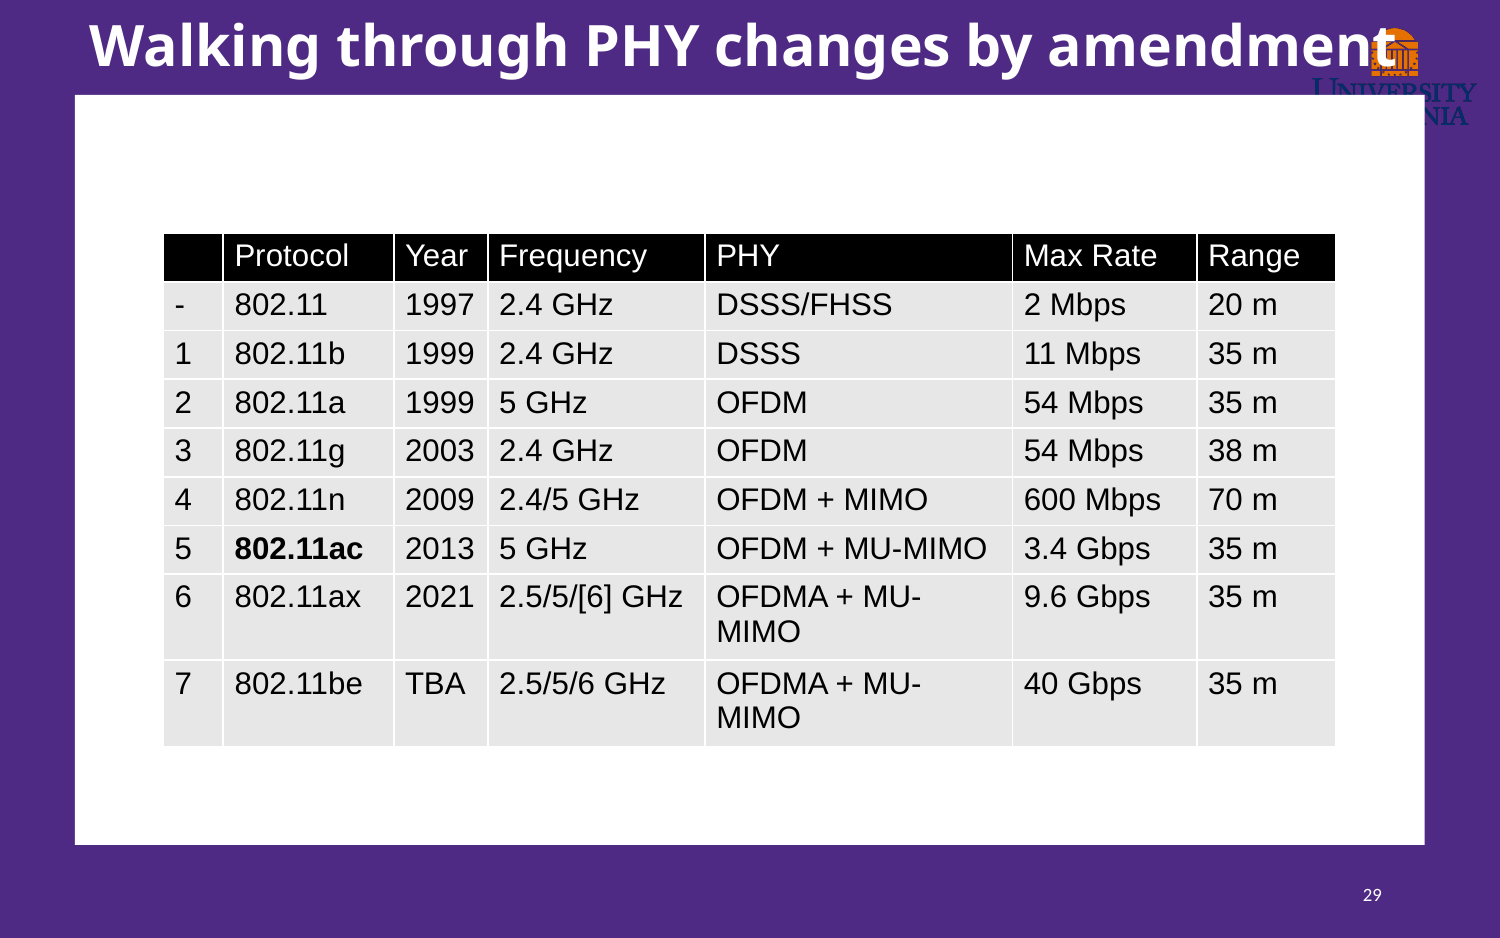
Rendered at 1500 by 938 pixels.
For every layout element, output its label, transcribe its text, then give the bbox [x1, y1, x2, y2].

table_header Max Rate [1013, 234, 1196, 281]
table_cell 35 m [1198, 575, 1335, 659]
table_cell 5 [164, 526, 222, 573]
table_cell 6 [164, 575, 222, 659]
list [74, 95, 1425, 845]
table_header [164, 234, 222, 281]
table_cell 2013 [395, 526, 487, 573]
table_cell 2 [164, 380, 222, 427]
table_cell 802.11ax [224, 575, 393, 659]
title Walking through PHY changes by amendment [74, 1, 1425, 95]
table_cell 600 Mbps [1013, 478, 1196, 525]
table_cell 802.11a [224, 380, 393, 427]
picture [1425, 28, 1477, 130]
table_cell 3.4 Gbps [1013, 526, 1196, 573]
table_cell 7 [164, 661, 222, 746]
slide_number 29 [1059, 868, 1397, 919]
table_cell 802.11be [224, 661, 393, 746]
table_cell 35 m [1198, 526, 1335, 573]
table_cell DSSS [706, 331, 1012, 378]
table_cell OFDM + MU-MIMO [706, 526, 1012, 573]
table_cell 2009 [395, 478, 487, 525]
table_cell - [164, 283, 222, 330]
table_header Frequency [489, 234, 704, 281]
table_cell 1997 [395, 283, 487, 330]
table_cell 2.4/5 GHz [489, 478, 704, 525]
table_cell 2.5/5/[6] GHz [489, 575, 704, 659]
table_cell 35 m [1198, 380, 1335, 427]
table_cell 3 [164, 429, 222, 476]
table_cell OFDM [706, 380, 1012, 427]
table_cell 2003 [395, 429, 487, 476]
table_cell 2.4 GHz [489, 283, 704, 330]
table_cell 11 Mbps [1013, 331, 1196, 378]
table_cell 2 Mbps [1013, 283, 1196, 330]
table_cell DSSS/FHSS [706, 283, 1012, 330]
table_header Year [395, 234, 487, 281]
table_cell 54 Mbps [1013, 380, 1196, 427]
table_header Range [1198, 234, 1335, 281]
table_cell 1999 [395, 380, 487, 427]
table_cell 1999 [395, 331, 487, 378]
table_cell 70 m [1198, 478, 1335, 525]
table_cell 1 [164, 331, 222, 378]
table_cell 38 m [1198, 429, 1335, 476]
table_header PHY [706, 234, 1012, 281]
table_cell 2.4 GHz [489, 331, 704, 378]
table_cell OFDM + MIMO [706, 478, 1012, 525]
table_cell OFDMA + MU-MIMO [706, 661, 1012, 746]
table_cell 35 m [1198, 331, 1335, 378]
table_cell 802.11b [224, 331, 393, 378]
table_cell 5 GHz [489, 526, 704, 573]
table_cell 5 GHz [489, 380, 704, 427]
table_cell TBA [395, 661, 487, 746]
table_cell 802.11 [224, 283, 393, 330]
table_cell 802.11g [224, 429, 393, 476]
table_cell 2.5/5/6 GHz [489, 661, 704, 746]
table_cell 9.6 Gbps [1013, 575, 1196, 659]
table_cell 4 [164, 478, 222, 525]
table_cell 54 Mbps [1013, 429, 1196, 476]
table_cell OFDMA + MU-MIMO [706, 575, 1012, 659]
table_cell OFDM [706, 429, 1012, 476]
table_cell 802.11n [224, 478, 393, 525]
table_cell 35 m [1198, 661, 1335, 746]
table_cell 40 Gbps [1013, 661, 1196, 746]
table_cell 2021 [395, 575, 487, 659]
table_cell 802.11ac [224, 526, 393, 573]
table_cell 20 m [1198, 283, 1335, 330]
table_header Protocol [224, 234, 393, 281]
table_cell 2.4 GHz [489, 429, 704, 476]
